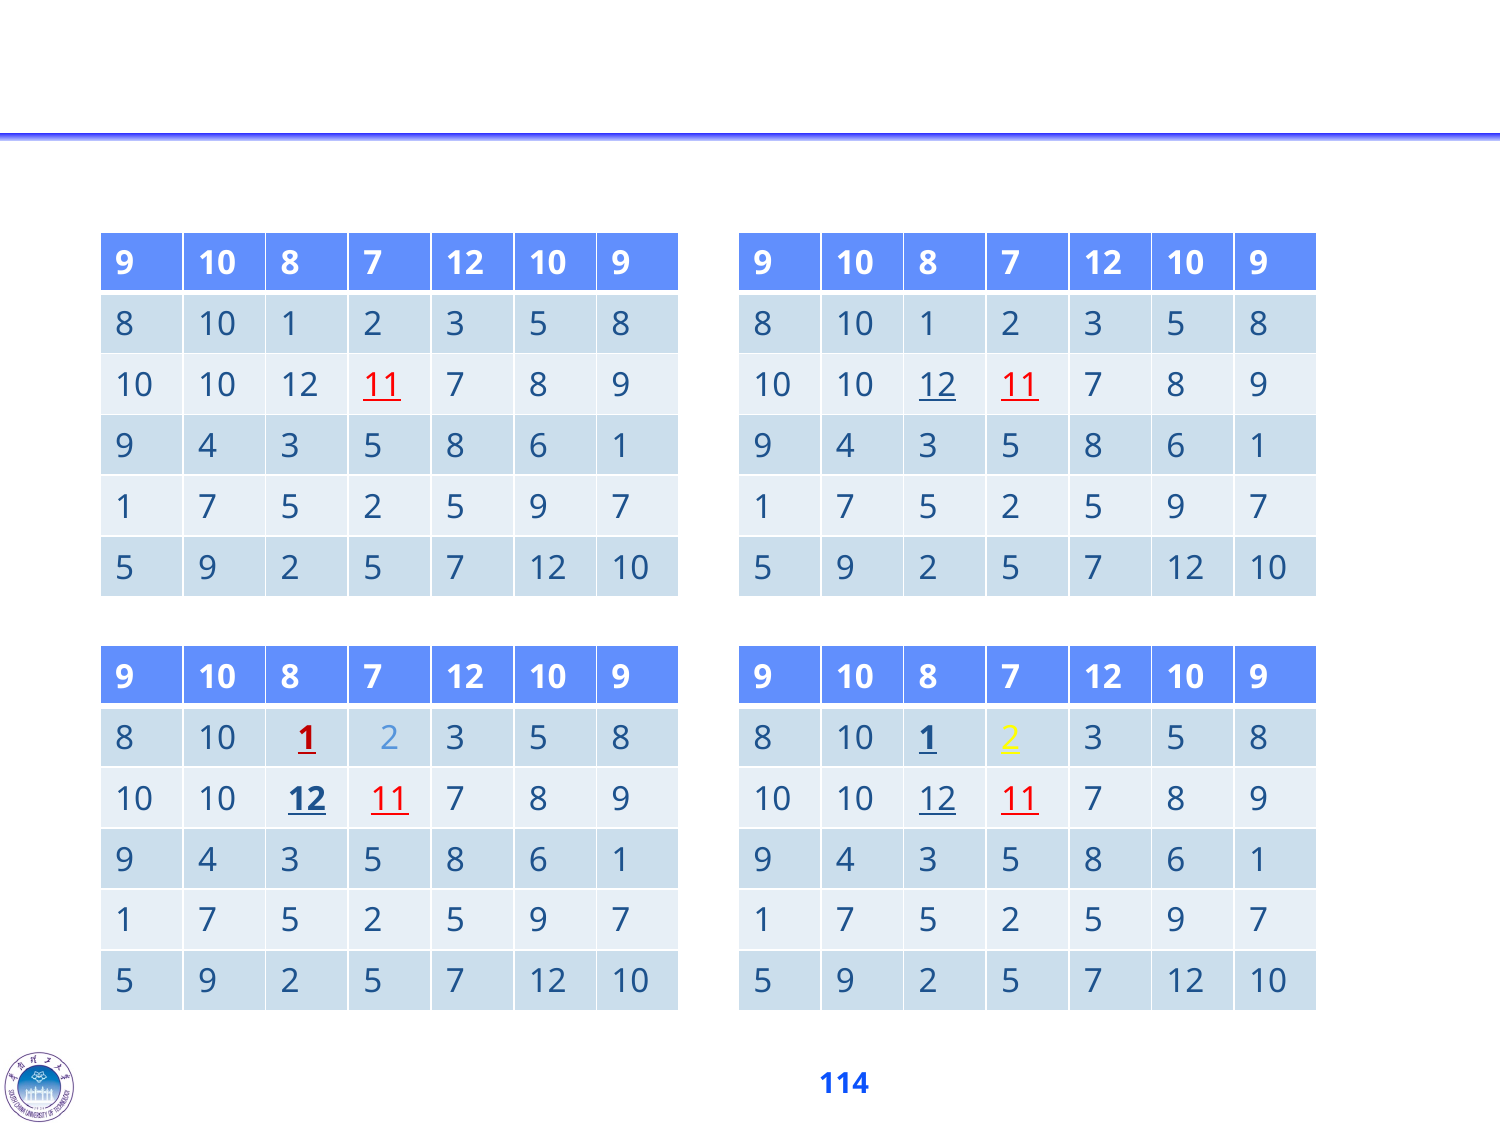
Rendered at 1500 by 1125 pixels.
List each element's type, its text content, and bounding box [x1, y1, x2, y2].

table_cell 5 [904, 476, 985, 535]
table_cell 9 [822, 951, 903, 1010]
table_cell 11 [987, 354, 1068, 414]
table_cell 5 [1152, 295, 1233, 353]
table_cell 3 [904, 829, 985, 888]
table_cell 2 [349, 709, 430, 766]
table_header 10 [515, 646, 596, 703]
table_header 9 [739, 233, 820, 290]
table_header 8 [904, 646, 985, 703]
table_cell 8 [432, 829, 513, 888]
table_cell 5 [739, 537, 820, 596]
table_cell 8 [515, 768, 596, 827]
table_cell 5 [349, 829, 430, 888]
table_cell 3 [904, 415, 985, 474]
table_cell 10 [1235, 537, 1316, 596]
table_header 10 [822, 233, 903, 290]
table_header 7 [987, 646, 1068, 703]
table_header 12 [432, 646, 513, 703]
table_cell 7 [184, 476, 265, 535]
table_cell 1 [1235, 415, 1316, 474]
table_cell 3 [266, 829, 347, 888]
table_cell 5 [1070, 476, 1151, 535]
table_cell 10 [597, 951, 678, 1010]
table_cell 1 [1235, 829, 1316, 888]
table_cell 8 [1070, 415, 1151, 474]
table_cell 1 [101, 890, 182, 949]
table_cell 7 [1070, 354, 1151, 414]
table_cell 5 [349, 415, 430, 474]
table_cell 7 [1235, 476, 1316, 535]
table_cell 9 [739, 829, 820, 888]
table_cell 8 [1152, 354, 1233, 414]
table_cell 7 [1070, 768, 1151, 827]
table_cell 5 [349, 951, 430, 1010]
table_cell 10 [739, 768, 820, 827]
table_cell 7 [184, 890, 265, 949]
table_cell 9 [739, 415, 820, 474]
table_cell 11 [349, 354, 430, 414]
table_cell 9 [1152, 476, 1233, 535]
table_header 9 [1235, 646, 1316, 703]
table_cell 2 [904, 951, 985, 1010]
table_cell 7 [432, 537, 513, 596]
table_cell 5 [101, 537, 182, 596]
table_cell 5 [904, 890, 985, 949]
table_header 10 [1152, 646, 1233, 703]
table_cell 2 [987, 476, 1068, 535]
table_cell 5 [987, 951, 1068, 1010]
table_cell 5 [1152, 709, 1233, 766]
table_cell 7 [1070, 537, 1151, 596]
table_cell 7 [597, 890, 678, 949]
table_cell 12 [1152, 951, 1233, 1010]
table_cell 2 [349, 295, 430, 353]
table_cell 7 [822, 890, 903, 949]
table_cell 9 [184, 537, 265, 596]
table_cell 2 [987, 890, 1068, 949]
table_header 10 [184, 646, 265, 703]
table_cell 6 [515, 415, 596, 474]
table_cell 12 [266, 768, 347, 827]
table_cell 10 [184, 768, 265, 827]
table_cell 5 [432, 890, 513, 949]
table_cell 7 [822, 476, 903, 535]
table_cell 2 [266, 537, 347, 596]
table_cell 10 [184, 709, 265, 766]
table_cell 10 [1235, 951, 1316, 1010]
table_cell 10 [822, 768, 903, 827]
table_cell 10 [597, 537, 678, 596]
table_header 8 [266, 233, 347, 290]
table_cell 12 [1152, 537, 1233, 596]
table_cell 3 [432, 709, 513, 766]
table_cell 2 [987, 295, 1068, 353]
table_cell 10 [101, 354, 182, 414]
table_cell 9 [515, 476, 596, 535]
table_header 7 [349, 646, 430, 703]
table_cell 3 [432, 295, 513, 353]
table_header 9 [1235, 233, 1316, 290]
table_cell 9 [1235, 354, 1316, 414]
table_cell 9 [101, 415, 182, 474]
table_cell 11 [987, 768, 1068, 827]
table_header 10 [822, 646, 903, 703]
picture [3, 1051, 75, 1123]
table_cell 4 [184, 415, 265, 474]
table_cell 5 [987, 829, 1068, 888]
table_header 9 [597, 233, 678, 290]
table_cell 5 [515, 709, 596, 766]
table_cell 5 [101, 951, 182, 1010]
table_cell 5 [739, 951, 820, 1010]
table_cell 1 [597, 829, 678, 888]
table_cell 1 [101, 476, 182, 535]
table_cell 5 [987, 537, 1068, 596]
table_cell 3 [1070, 295, 1151, 353]
table_cell 8 [101, 709, 182, 766]
table_cell 7 [432, 768, 513, 827]
table_cell 7 [1235, 890, 1316, 949]
table_header 8 [266, 646, 347, 703]
table_cell 1 [266, 295, 347, 353]
table_cell 8 [515, 354, 596, 414]
table_cell 10 [101, 768, 182, 827]
table_header 8 [904, 233, 985, 290]
table_header 9 [739, 646, 820, 703]
table_cell 6 [1152, 415, 1233, 474]
table_cell 10 [184, 354, 265, 414]
table_cell 2 [266, 951, 347, 1010]
table_cell 9 [597, 354, 678, 414]
table_cell 5 [1070, 890, 1151, 949]
table_cell 6 [1152, 829, 1233, 888]
table_cell 9 [822, 537, 903, 596]
table_cell 1 [904, 295, 985, 353]
table_cell 12 [904, 768, 985, 827]
table_cell 9 [101, 829, 182, 888]
table_cell 5 [987, 415, 1068, 474]
table_cell 7 [1070, 951, 1151, 1010]
table_cell 8 [1070, 829, 1151, 888]
table_header 12 [1070, 233, 1151, 290]
table_cell 5 [515, 295, 596, 353]
table_cell 9 [597, 768, 678, 827]
table_cell 11 [349, 768, 430, 827]
table_cell 12 [904, 354, 985, 414]
table_cell 2 [987, 709, 1068, 766]
table_cell 8 [1152, 768, 1233, 827]
table_cell 5 [266, 890, 347, 949]
table_cell 10 [822, 295, 903, 353]
table_cell 2 [349, 890, 430, 949]
table_cell 8 [597, 295, 678, 353]
table_cell 9 [1152, 890, 1233, 949]
table_header 7 [349, 233, 430, 290]
table_cell 8 [739, 295, 820, 353]
table_cell 3 [1070, 709, 1151, 766]
table_cell 10 [184, 295, 265, 353]
table_cell 5 [432, 476, 513, 535]
table_cell 1 [739, 890, 820, 949]
table_cell 1 [739, 476, 820, 535]
table_cell 9 [515, 890, 596, 949]
table_cell 1 [597, 415, 678, 474]
table_cell 7 [432, 951, 513, 1010]
table_cell 4 [822, 415, 903, 474]
table_cell 12 [515, 537, 596, 596]
table_cell 3 [266, 415, 347, 474]
table_cell 2 [904, 537, 985, 596]
table_header 9 [597, 646, 678, 703]
table_cell 12 [266, 354, 347, 414]
table_header 10 [515, 233, 596, 290]
table_header 7 [987, 233, 1068, 290]
table_cell 8 [432, 415, 513, 474]
table_cell 8 [739, 709, 820, 766]
table_cell 5 [349, 537, 430, 596]
table_cell 9 [1235, 768, 1316, 827]
table_cell 1 [266, 709, 347, 766]
table_cell 8 [1235, 709, 1316, 766]
table_cell 4 [822, 829, 903, 888]
table_cell 10 [822, 709, 903, 766]
table_header 9 [101, 233, 182, 290]
table_cell 1 [904, 709, 985, 766]
table_cell 10 [739, 354, 820, 414]
table_cell 12 [515, 951, 596, 1010]
table_cell 10 [822, 354, 903, 414]
table_header 10 [184, 233, 265, 290]
table_cell 6 [515, 829, 596, 888]
table_cell 9 [184, 951, 265, 1010]
table_header 12 [1070, 646, 1151, 703]
table_cell 4 [184, 829, 265, 888]
table_header 12 [432, 233, 513, 290]
table_cell 2 [349, 476, 430, 535]
table_header 9 [101, 646, 182, 703]
table_cell 7 [432, 354, 513, 414]
table_cell 7 [597, 476, 678, 535]
table_header 10 [1152, 233, 1233, 290]
table_cell 8 [101, 295, 182, 353]
table_cell 8 [597, 709, 678, 766]
table_cell 5 [266, 476, 347, 535]
table_cell 8 [1235, 295, 1316, 353]
